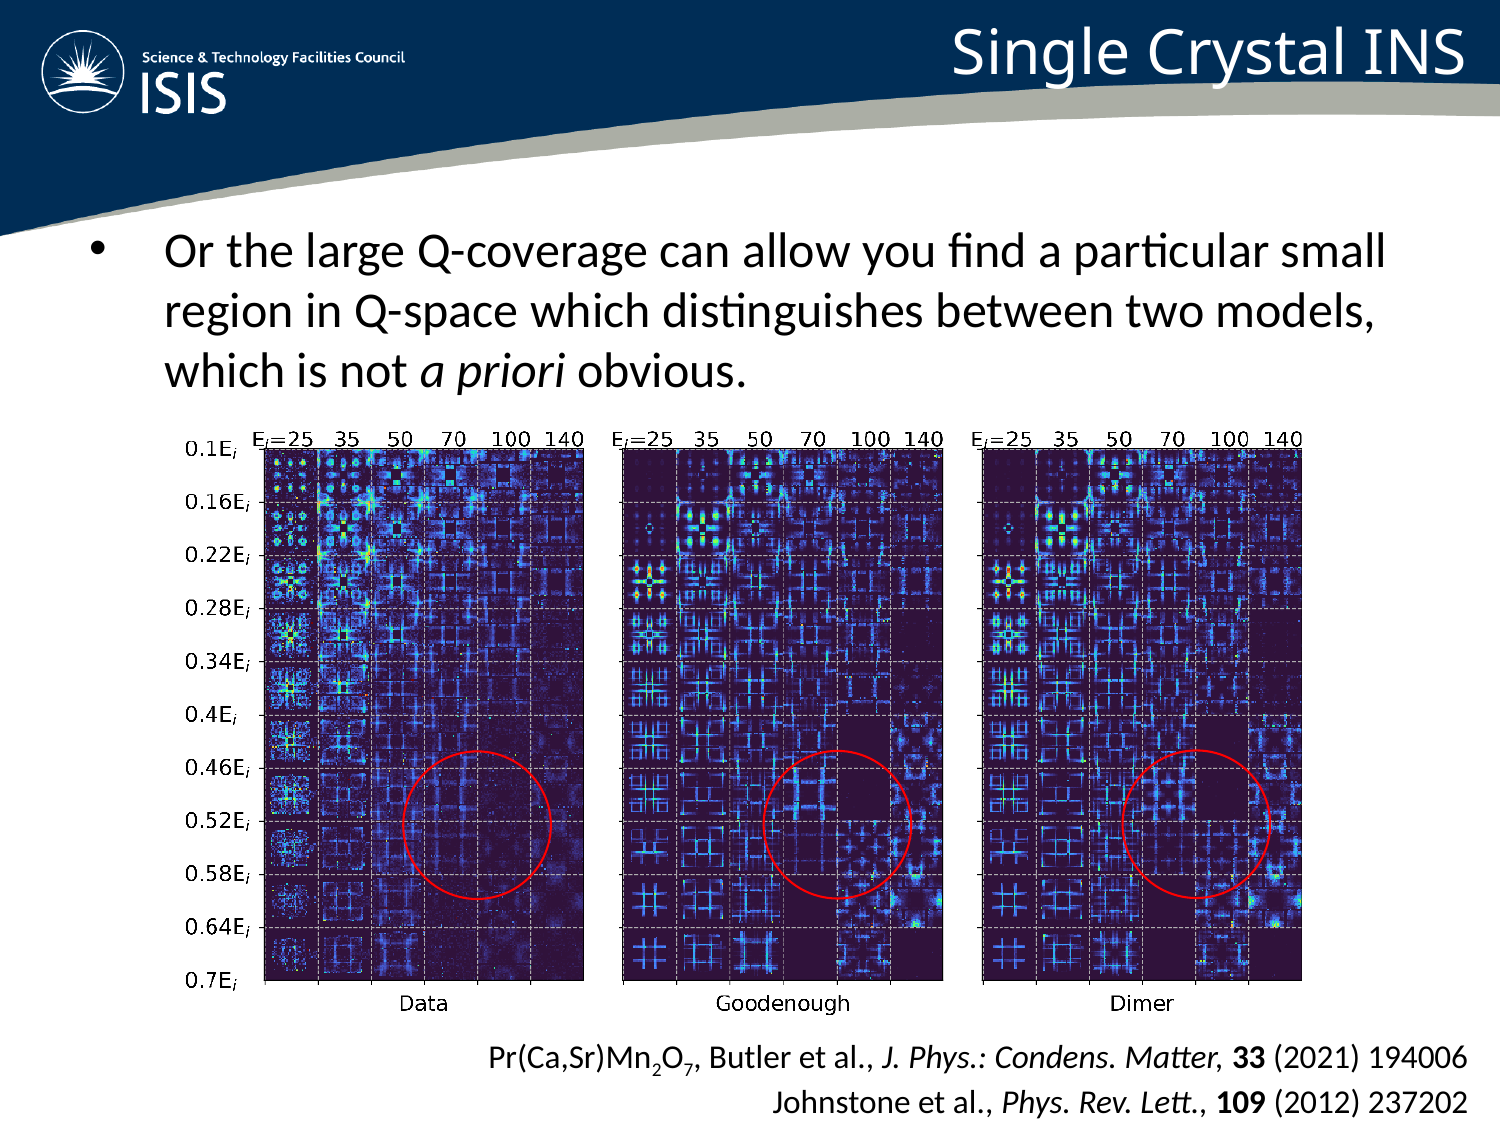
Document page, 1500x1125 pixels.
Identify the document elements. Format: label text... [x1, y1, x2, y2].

picture [0, 0, 1500, 302]
text_box Single Crystal INS [442, 3, 1483, 96]
list Or the large Q-coverage can allow you find a particular small region in Q-space which distinguishes between two models, which is not a priori obvious. [75, 210, 1438, 1005]
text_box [403, 750, 1271, 899]
text_box Pr(Ca,Sr)Mn2O7, Butler et al., J. Phys.: Condens. Matter, 33 (2021) 194006 Johnstone et al., Phys. Rev. Lett., 109 (2012) 237202 [473, 1027, 1484, 1125]
picture [184, 415, 1329, 1022]
